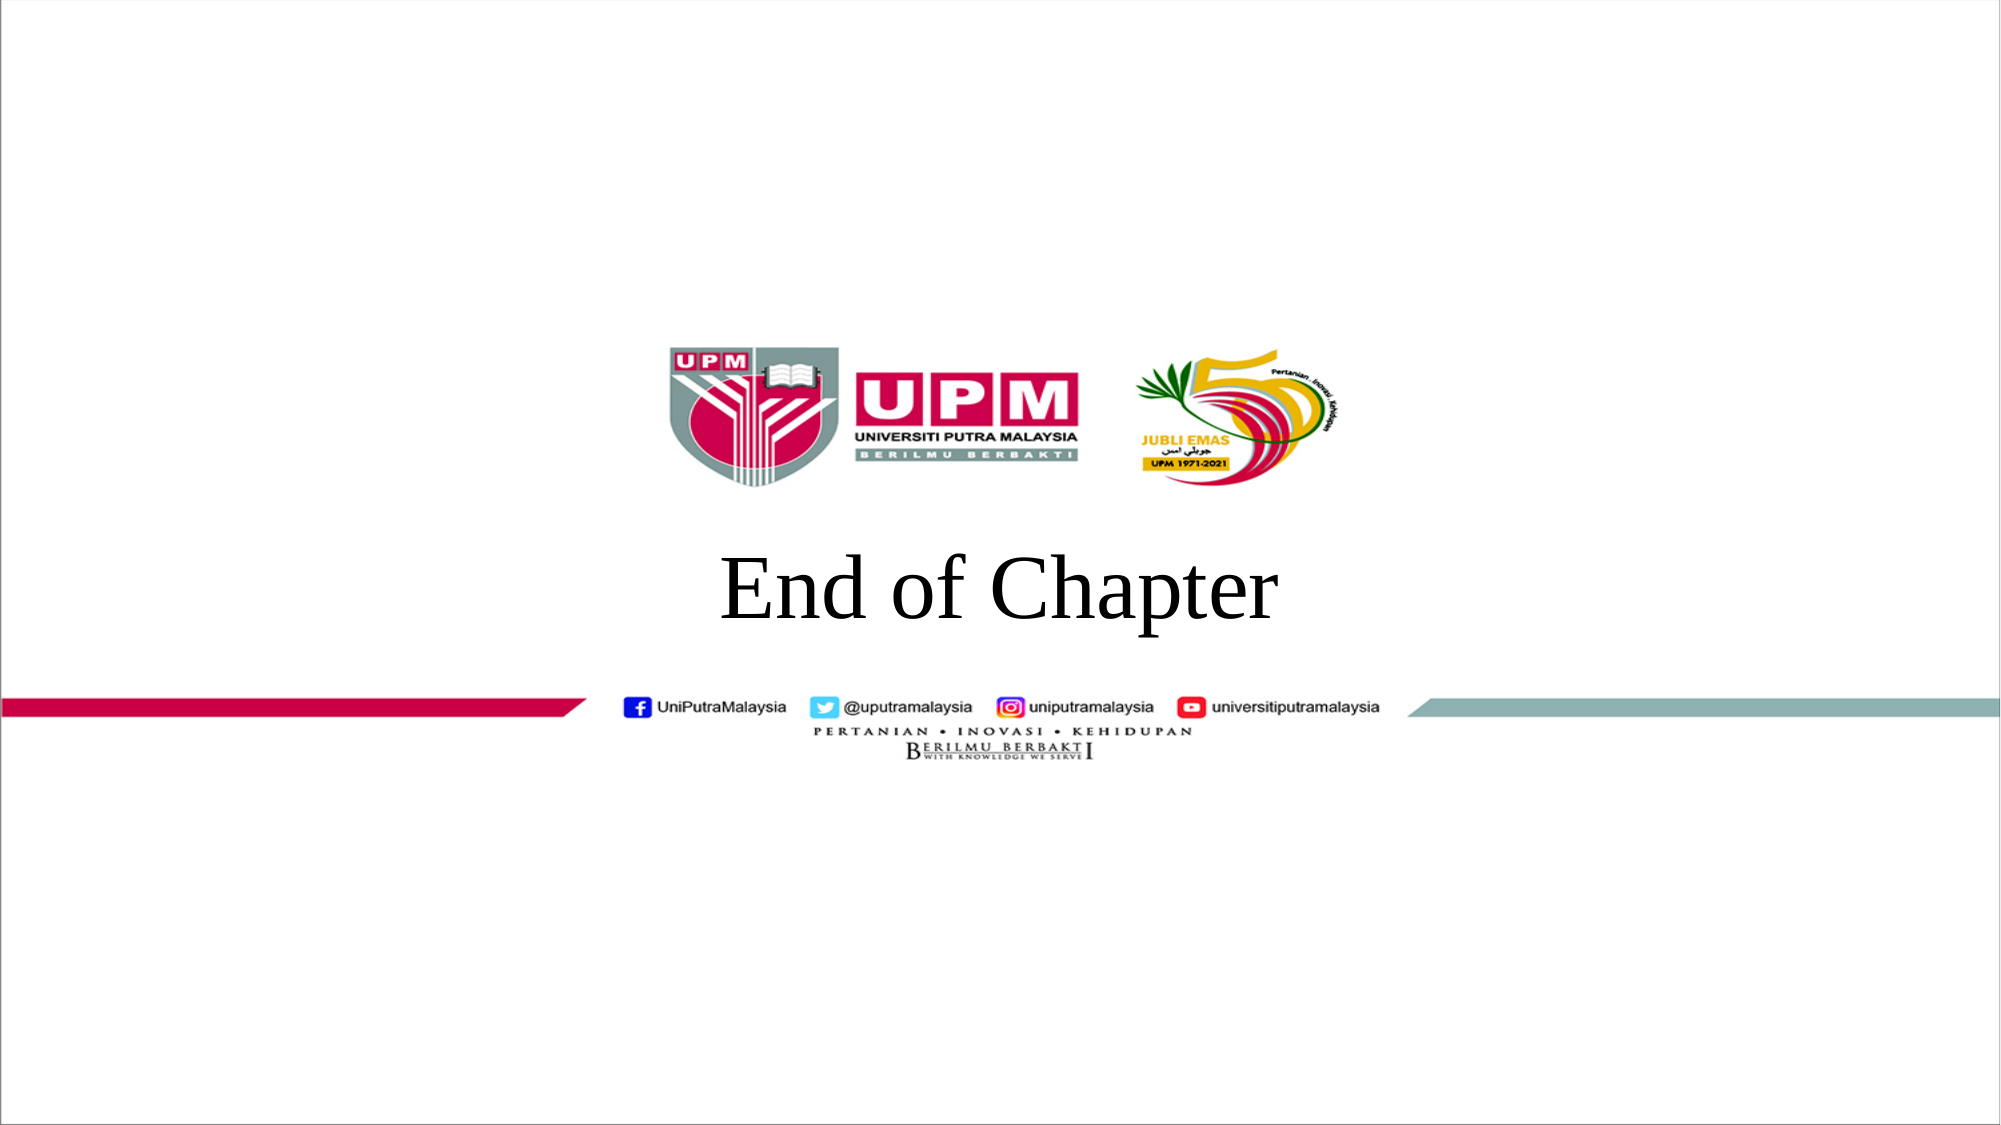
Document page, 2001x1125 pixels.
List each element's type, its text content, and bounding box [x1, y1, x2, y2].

title End of Chapter [353, 480, 1647, 698]
picture [0, 0, 2001, 1125]
